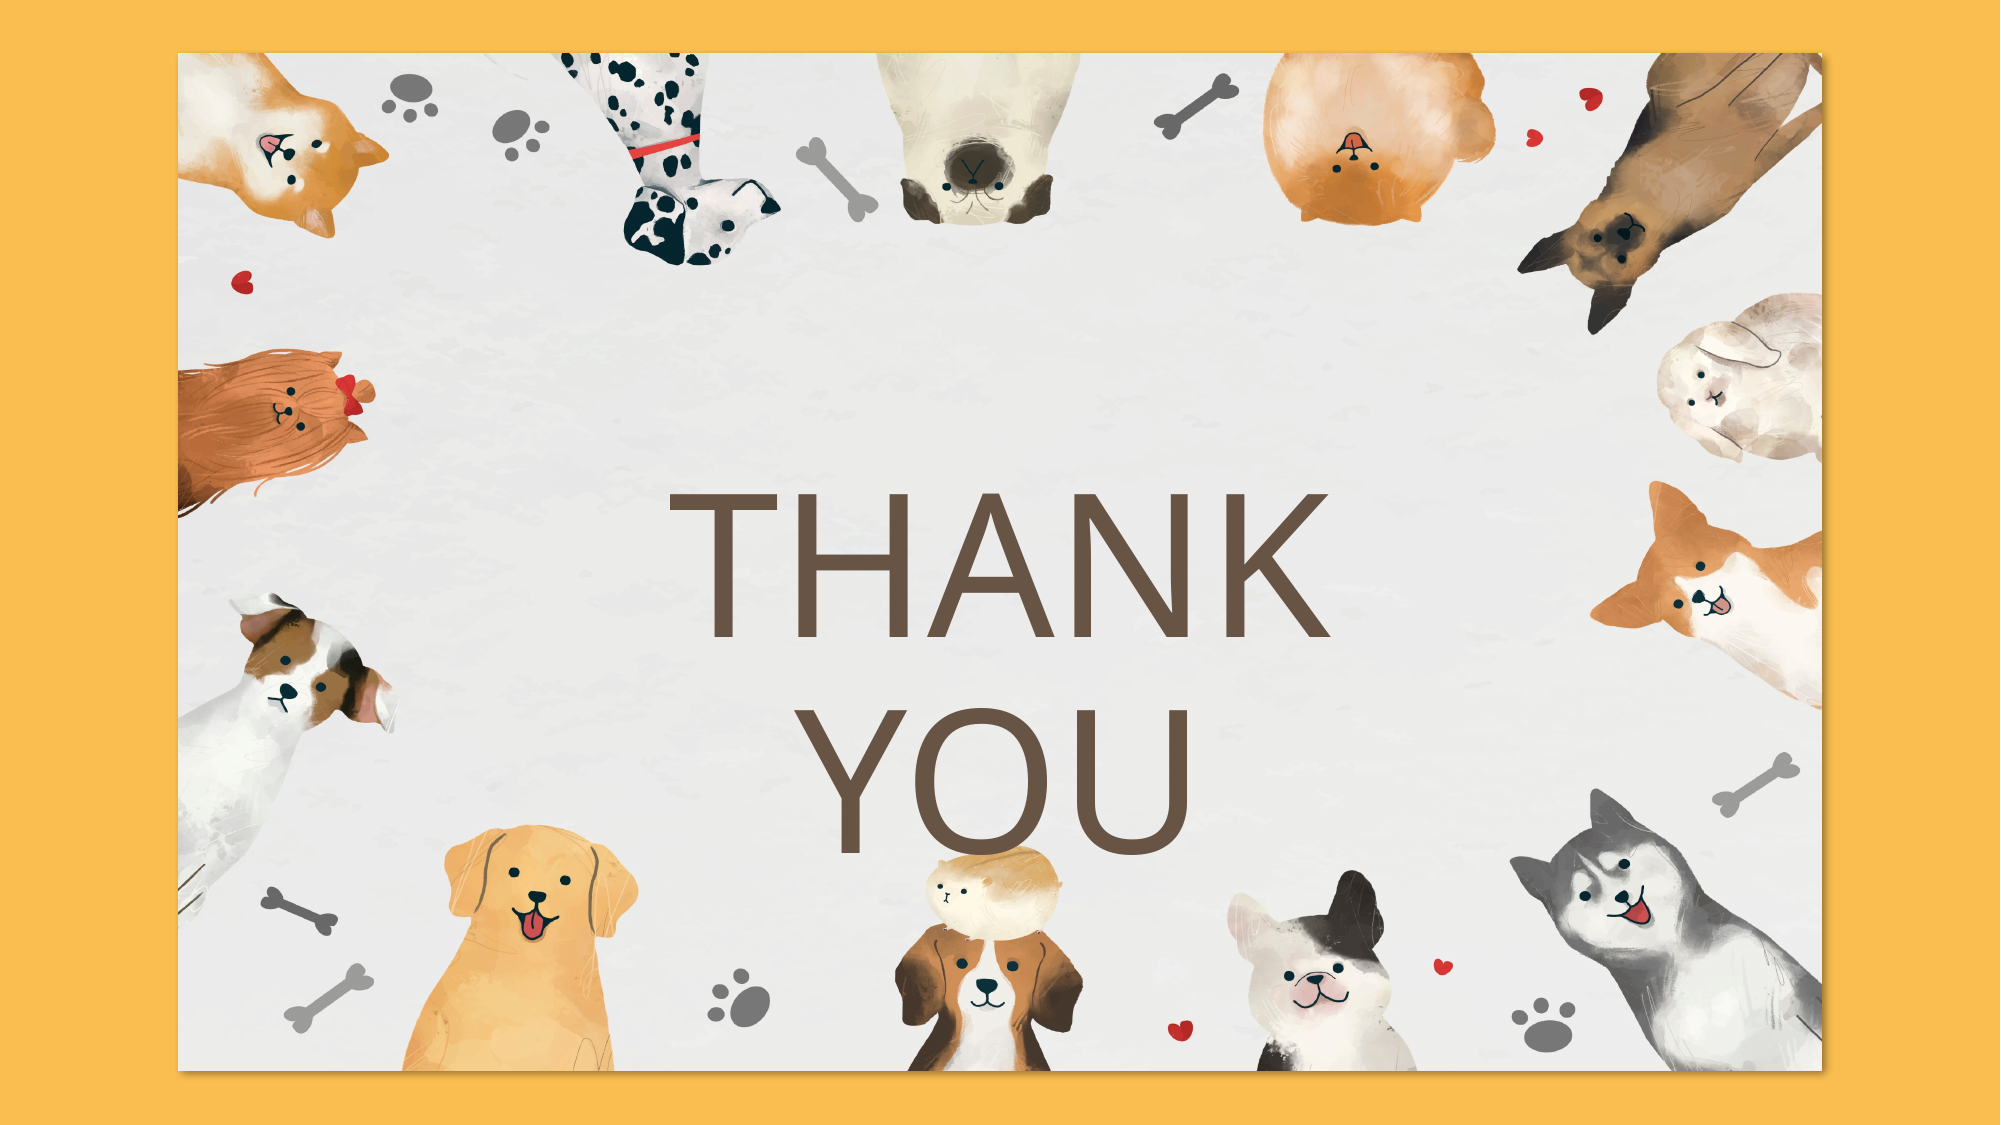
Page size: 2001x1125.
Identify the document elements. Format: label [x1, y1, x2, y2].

picture [178, 53, 1822, 1071]
text_box [0, 0, 2000, 1125]
